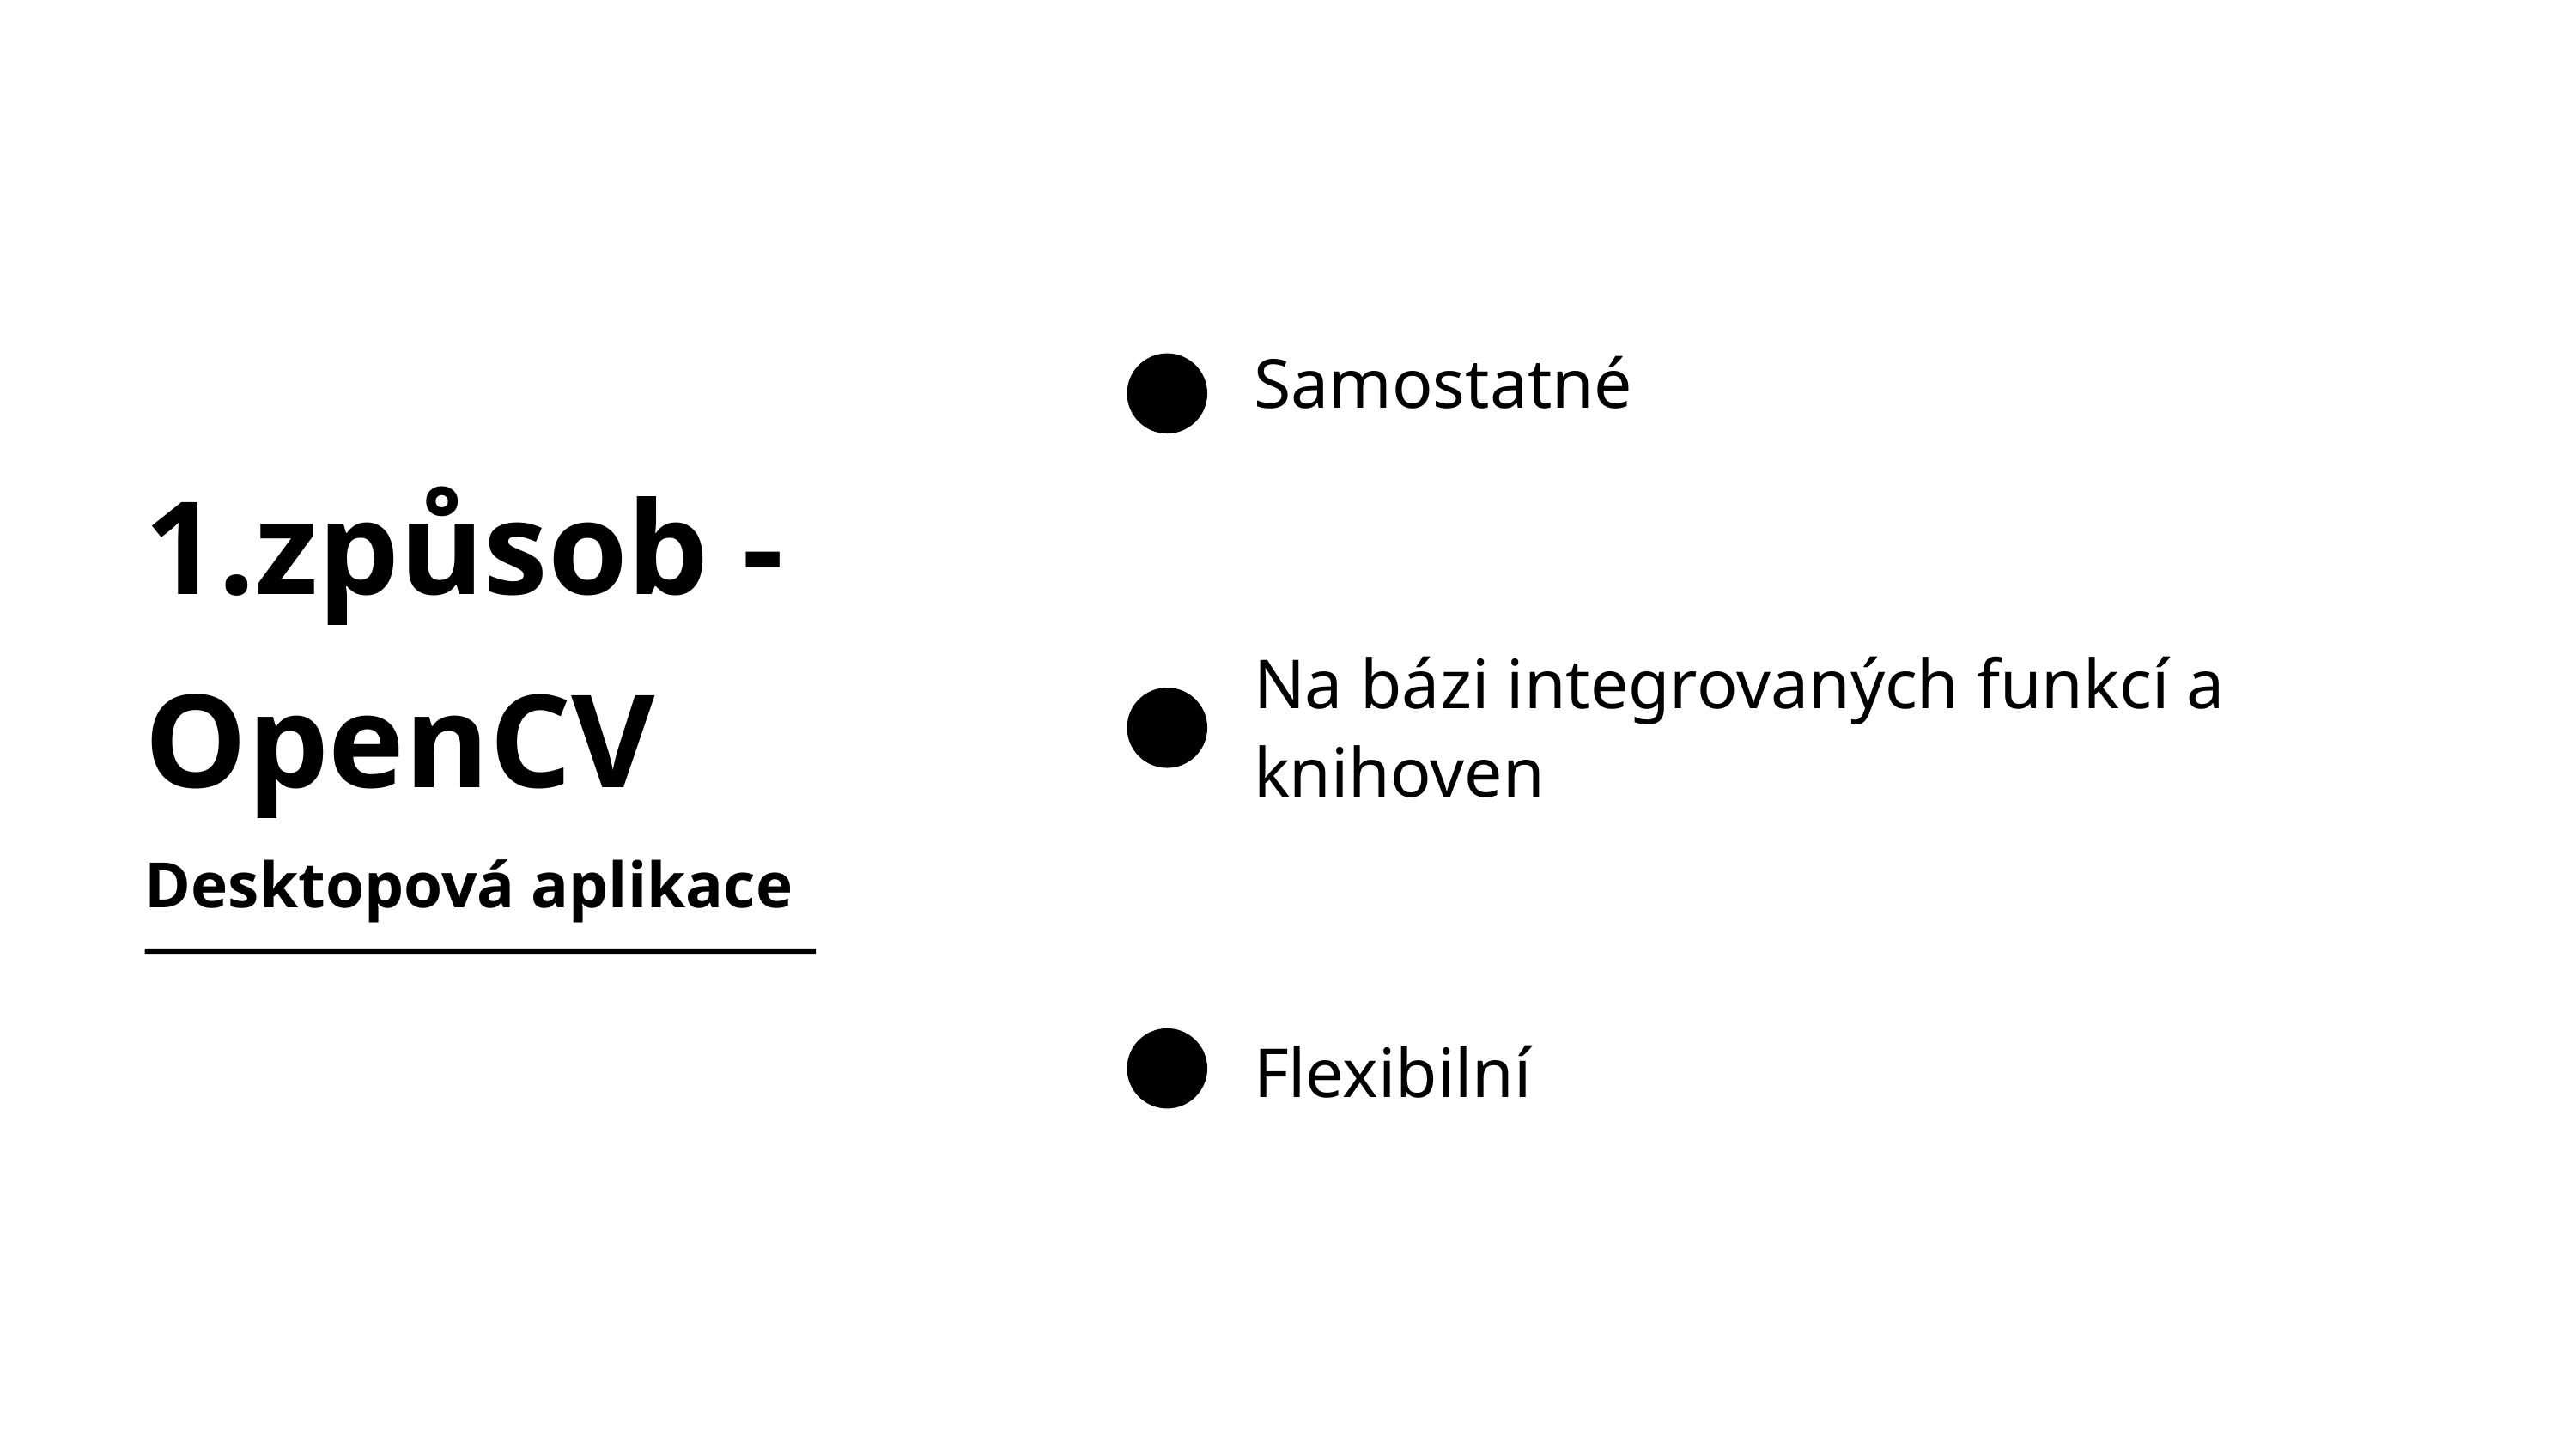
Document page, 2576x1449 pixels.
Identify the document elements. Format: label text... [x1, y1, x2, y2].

text_box Flexibilní [1253, 1022, 2294, 1112]
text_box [144, 449, 1177, 917]
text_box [1127, 1028, 1208, 1109]
text_box Na bázi integrovaných funkcí a knihoven [1253, 634, 2294, 810]
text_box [1127, 687, 1208, 768]
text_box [1127, 353, 1208, 434]
text_box Samostatné [1253, 333, 2294, 422]
